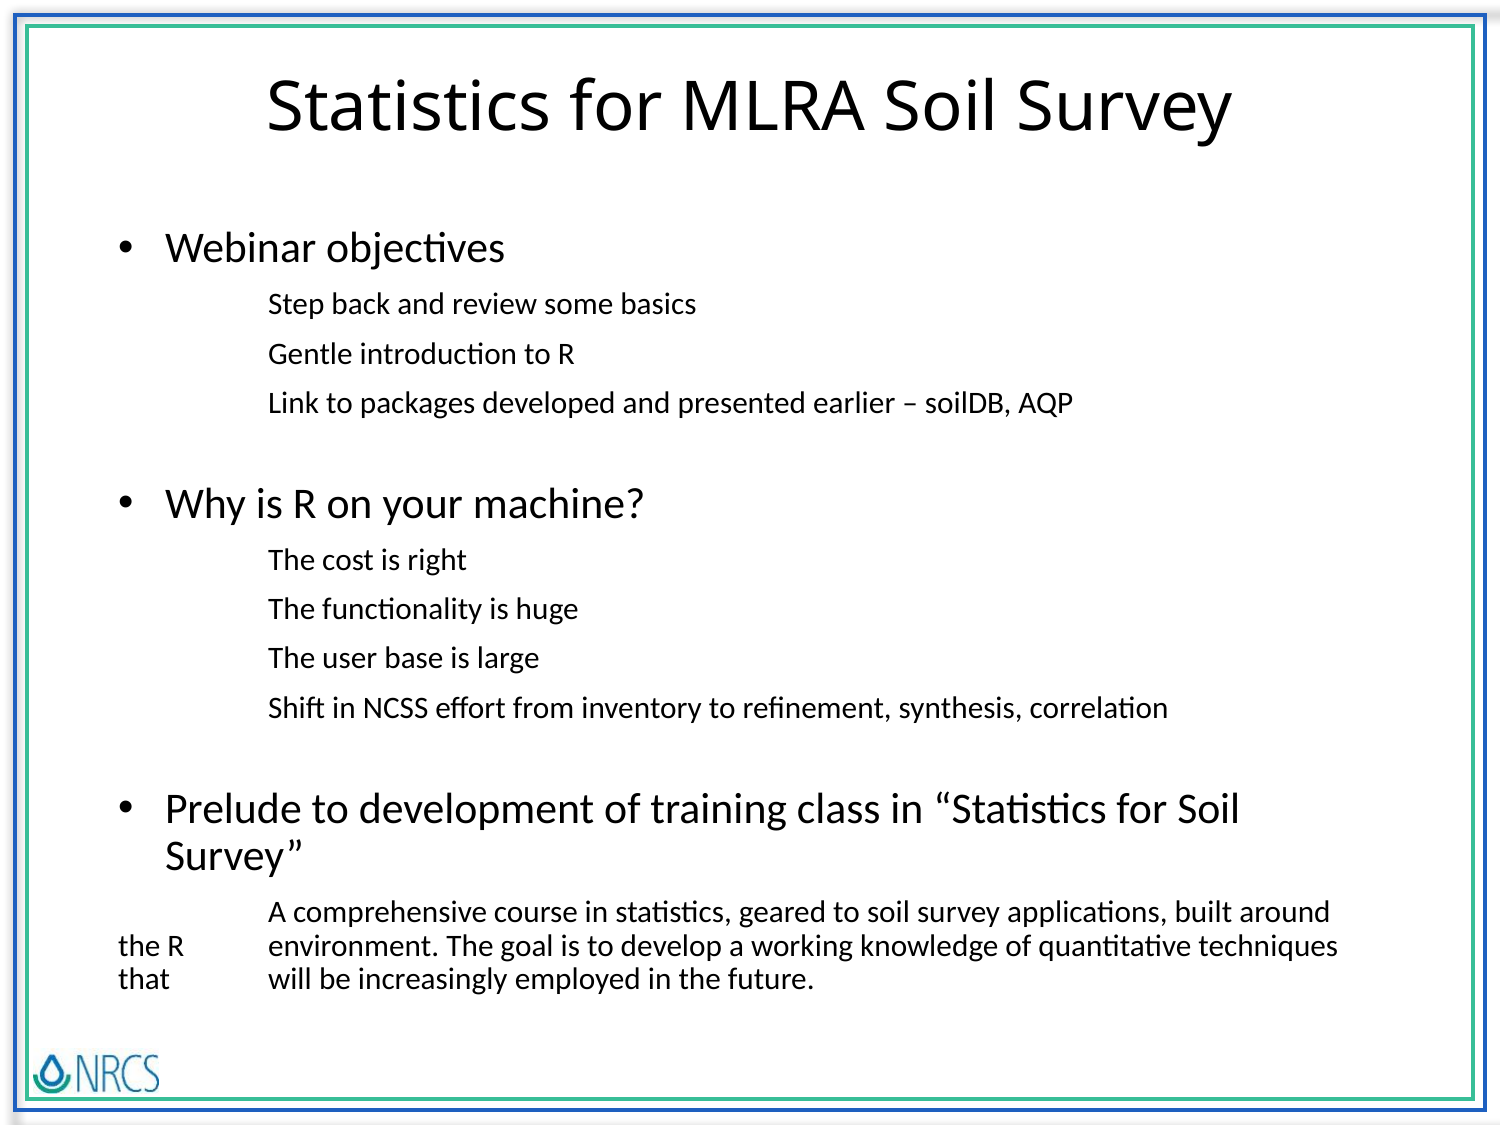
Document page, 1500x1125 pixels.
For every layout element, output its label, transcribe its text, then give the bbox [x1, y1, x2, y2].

list Webinar objectives Step back and review some basics Gentle introduction to R Link to packages developed and presented earlier – soilDB, AQP Why is R on your machine? The cost is right The functionality is huge The user base is large Shift in NCSS effort from inventory to refinement, synthesis, correlation Prelude to development of training class in “Statistics for Soil Survey” A comprehensive course in statistics, geared to soil survey applications, built around the R environment. The goal is to develop a working knowledge of quantitative techniques that will be increasingly employed in the future. [103, 217, 1397, 1066]
title Statistics for MLRA Soil Survey [103, 0, 1397, 217]
picture [33, 1048, 159, 1094]
